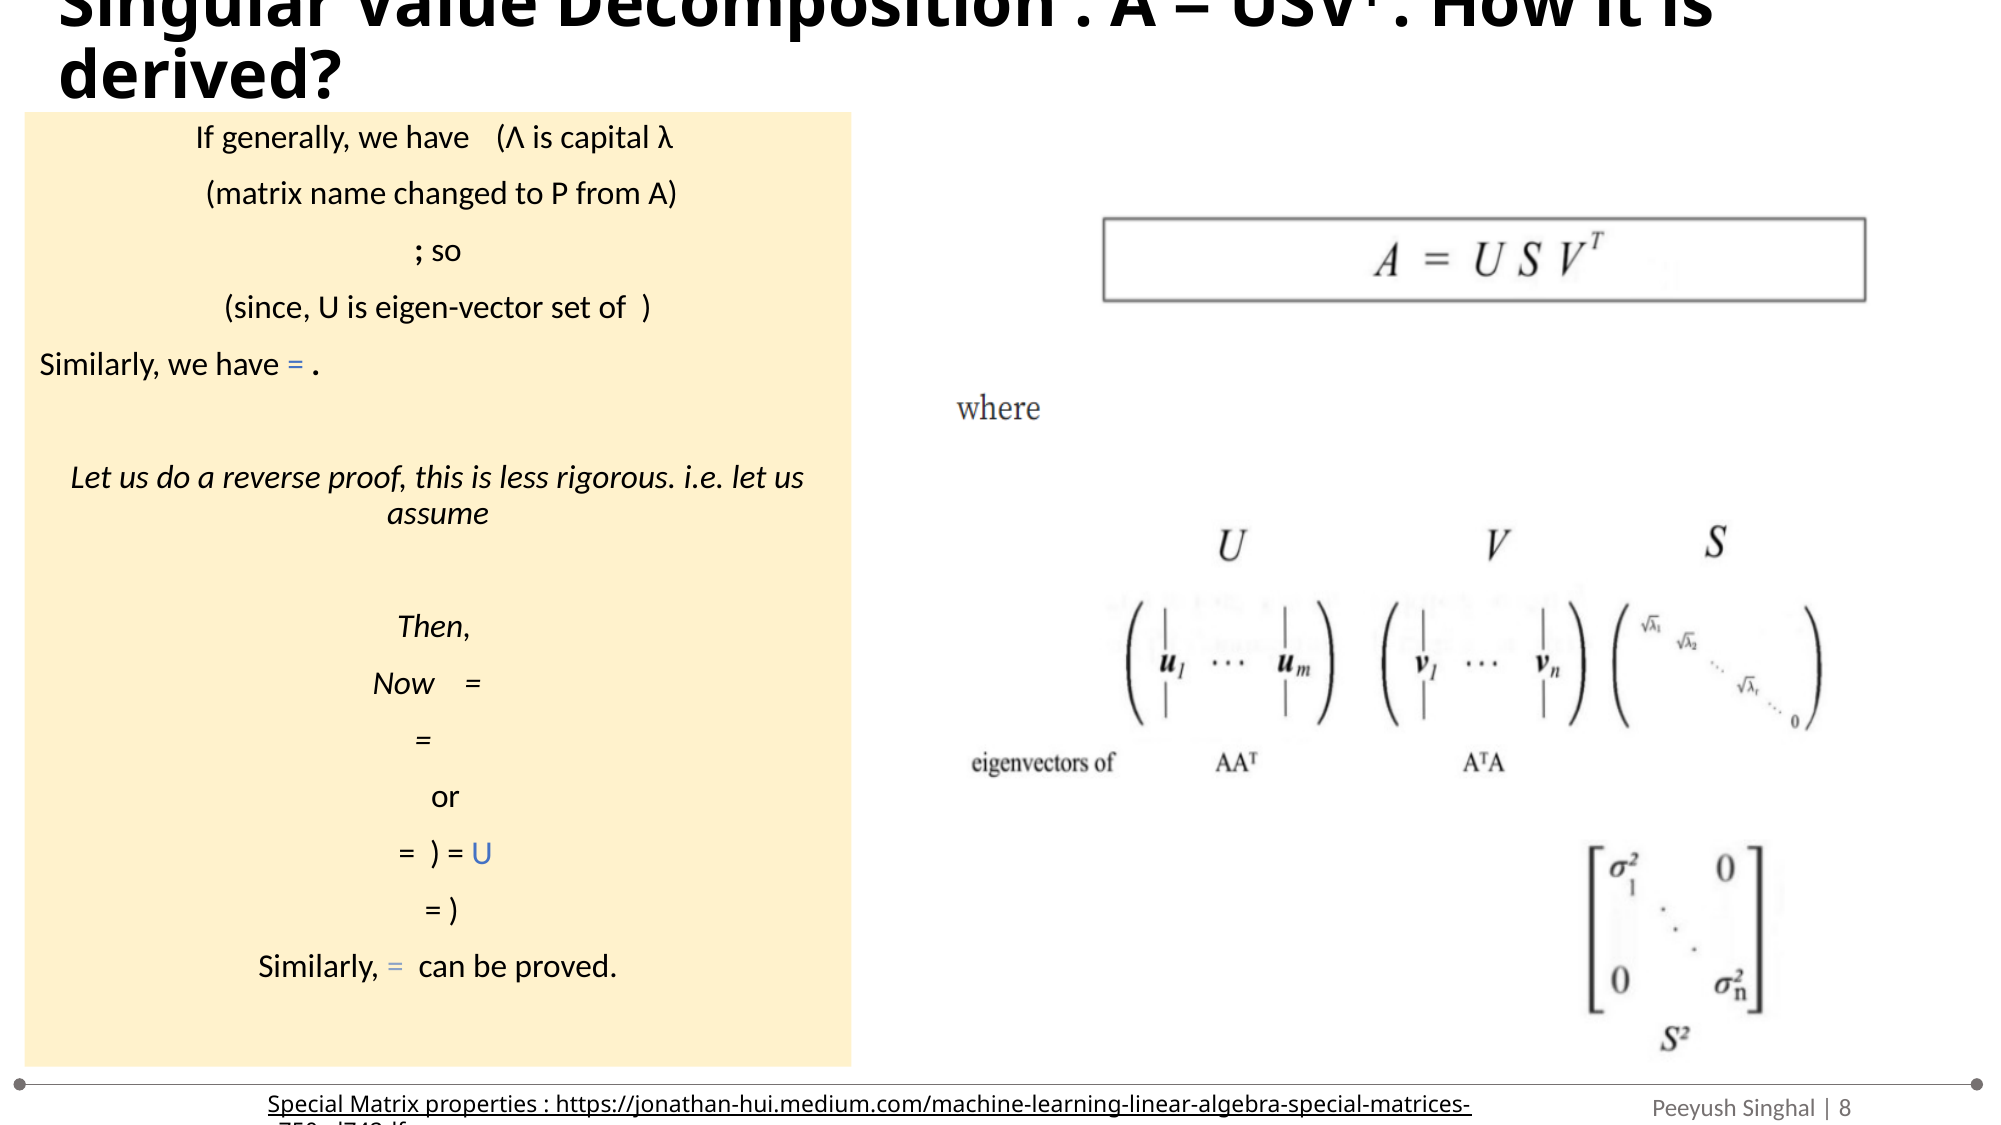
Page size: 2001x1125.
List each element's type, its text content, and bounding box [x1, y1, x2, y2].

picture [946, 199, 1880, 787]
picture [1576, 832, 1785, 1067]
text_box Special Matrix properties : https://jonathan-hui.medium.com/machine-learning-linear-algebra-special-matrices-c750cd742dfe [252, 1082, 1552, 1125]
title Singular Value Decomposition : A = USVT : How it is derived? [43, 8, 1769, 73]
